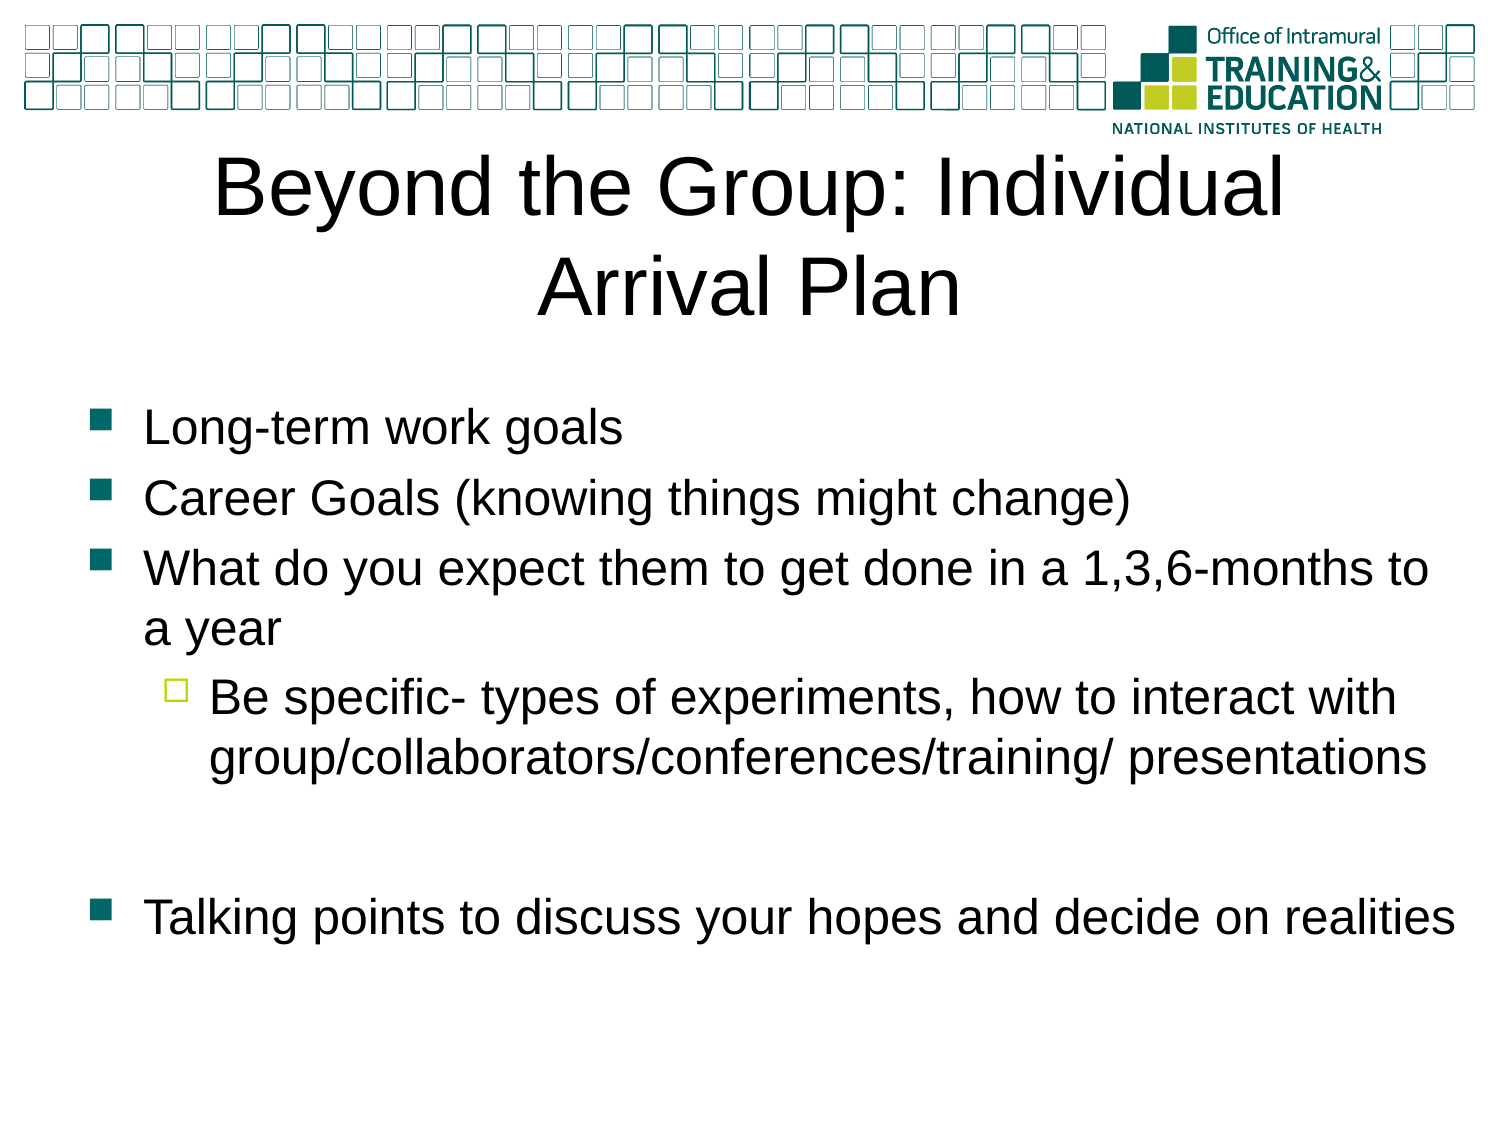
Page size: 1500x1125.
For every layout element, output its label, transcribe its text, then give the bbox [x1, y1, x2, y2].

picture [24, 24, 1475, 134]
list Long-term work goals Career Goals (knowing things might change) What do you expect them to get done in a 1,3,6-months to a year Be specific- types of experiments, how to interact with group/collaborators/conferences/training/ presentations Talking points to discuss your hopes and decide on realities [71, 387, 1488, 1025]
title Beyond the Group: Individual Arrival Plan [75, 125, 1425, 288]
